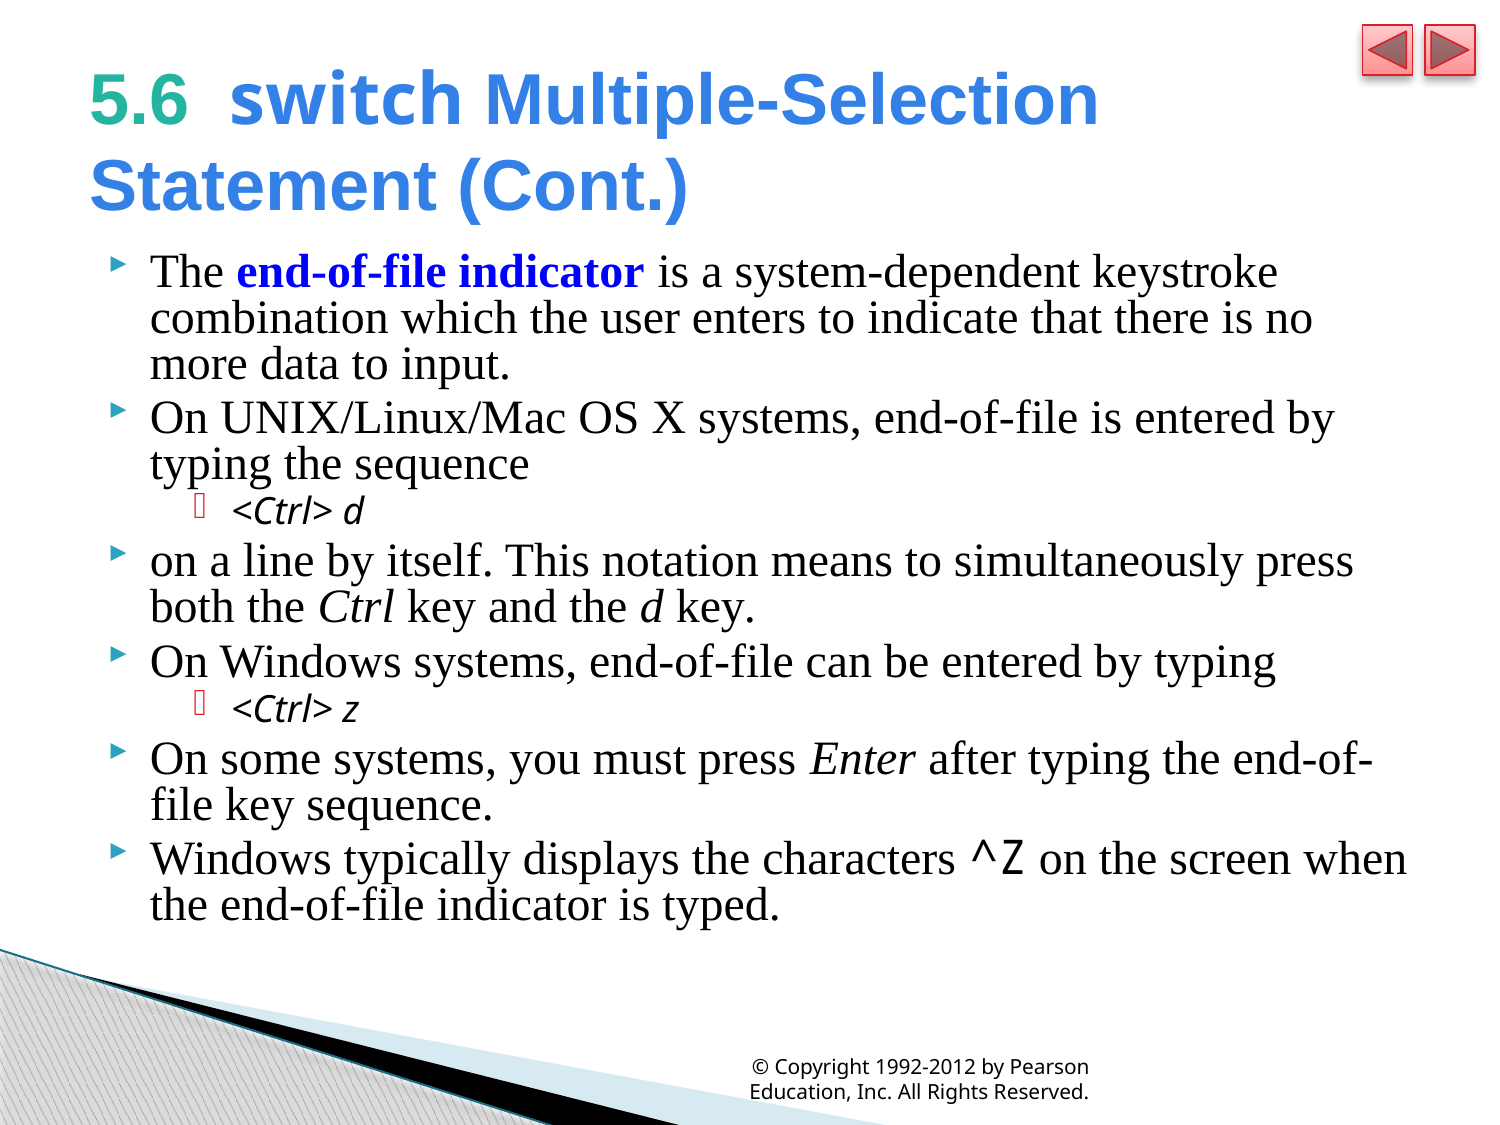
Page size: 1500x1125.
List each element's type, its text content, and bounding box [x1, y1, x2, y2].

title 5.6 switch Multiple-Selection Statement (Cont.) [75, 45, 1425, 233]
footer © Copyright 1992-2012 by Pearson Education, Inc. All Rights Reserved. [650, 1051, 1105, 1112]
list The end-of-file indicator is a system-dependent keystroke combination which the user enters to indicate that there is no more data to input. On UNIX/Linux/Mac OS X systems, end-of-file is entered by typing the sequence <Ctrl> d on a line by itself. This notation means to simultaneously press both the Ctrl key and the d key. On Windows systems, end-of-file can be entered by typing <Ctrl> z On some systems, you must press Enter after typing the end-of-file key sequence. Windows typically displays the characters ^Z on the screen when the end-of-file indicator is typed. [75, 242, 1425, 986]
